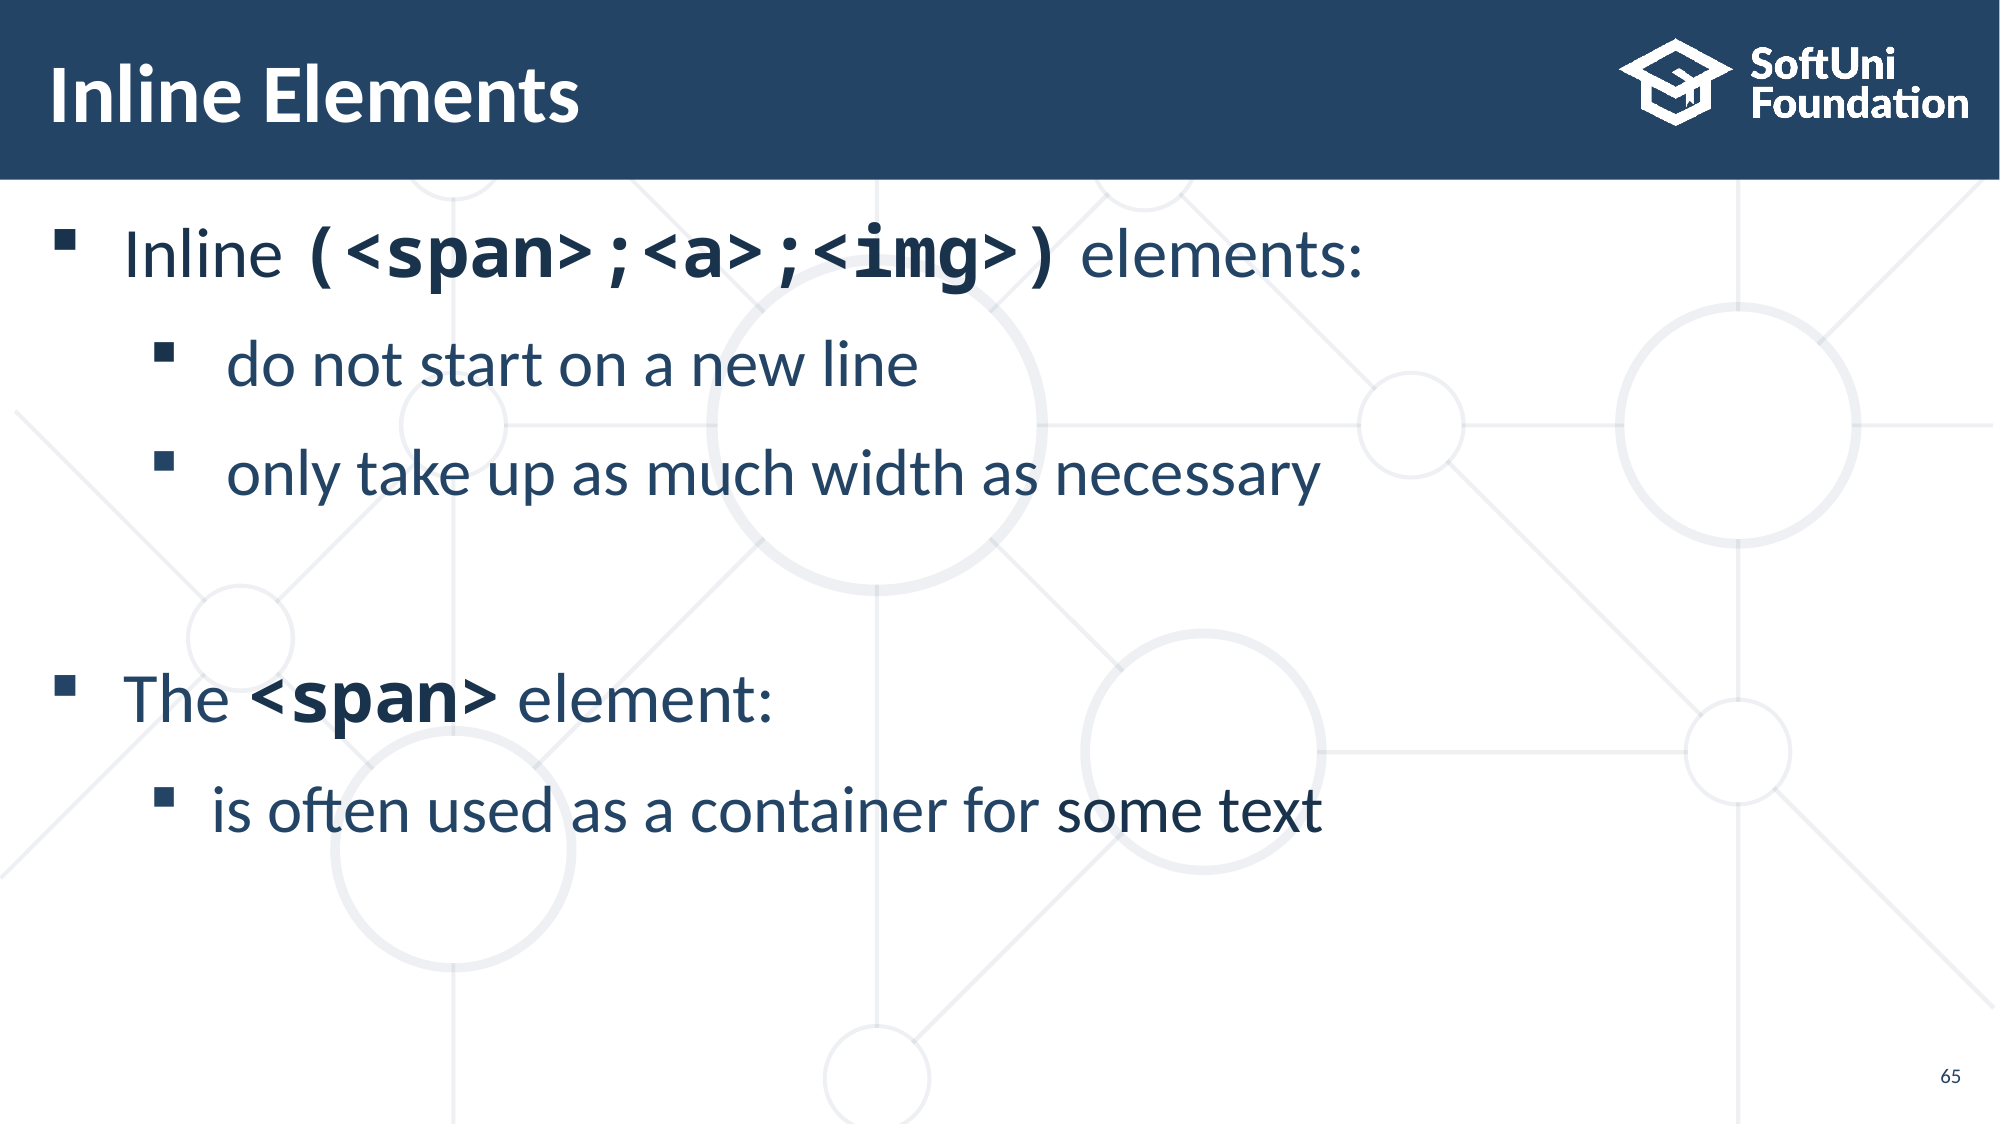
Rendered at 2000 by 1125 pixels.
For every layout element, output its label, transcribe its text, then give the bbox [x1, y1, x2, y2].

title Inline Elements [31, 16, 1591, 162]
slide_number 65 [1896, 1049, 1968, 1101]
list Inline (<span>;<a>;<img>) elements: do not start on a new line only take up as much width as necessary The <span> element: is often used as a container for some text [31, 196, 1970, 1050]
picture [1618, 38, 1968, 126]
